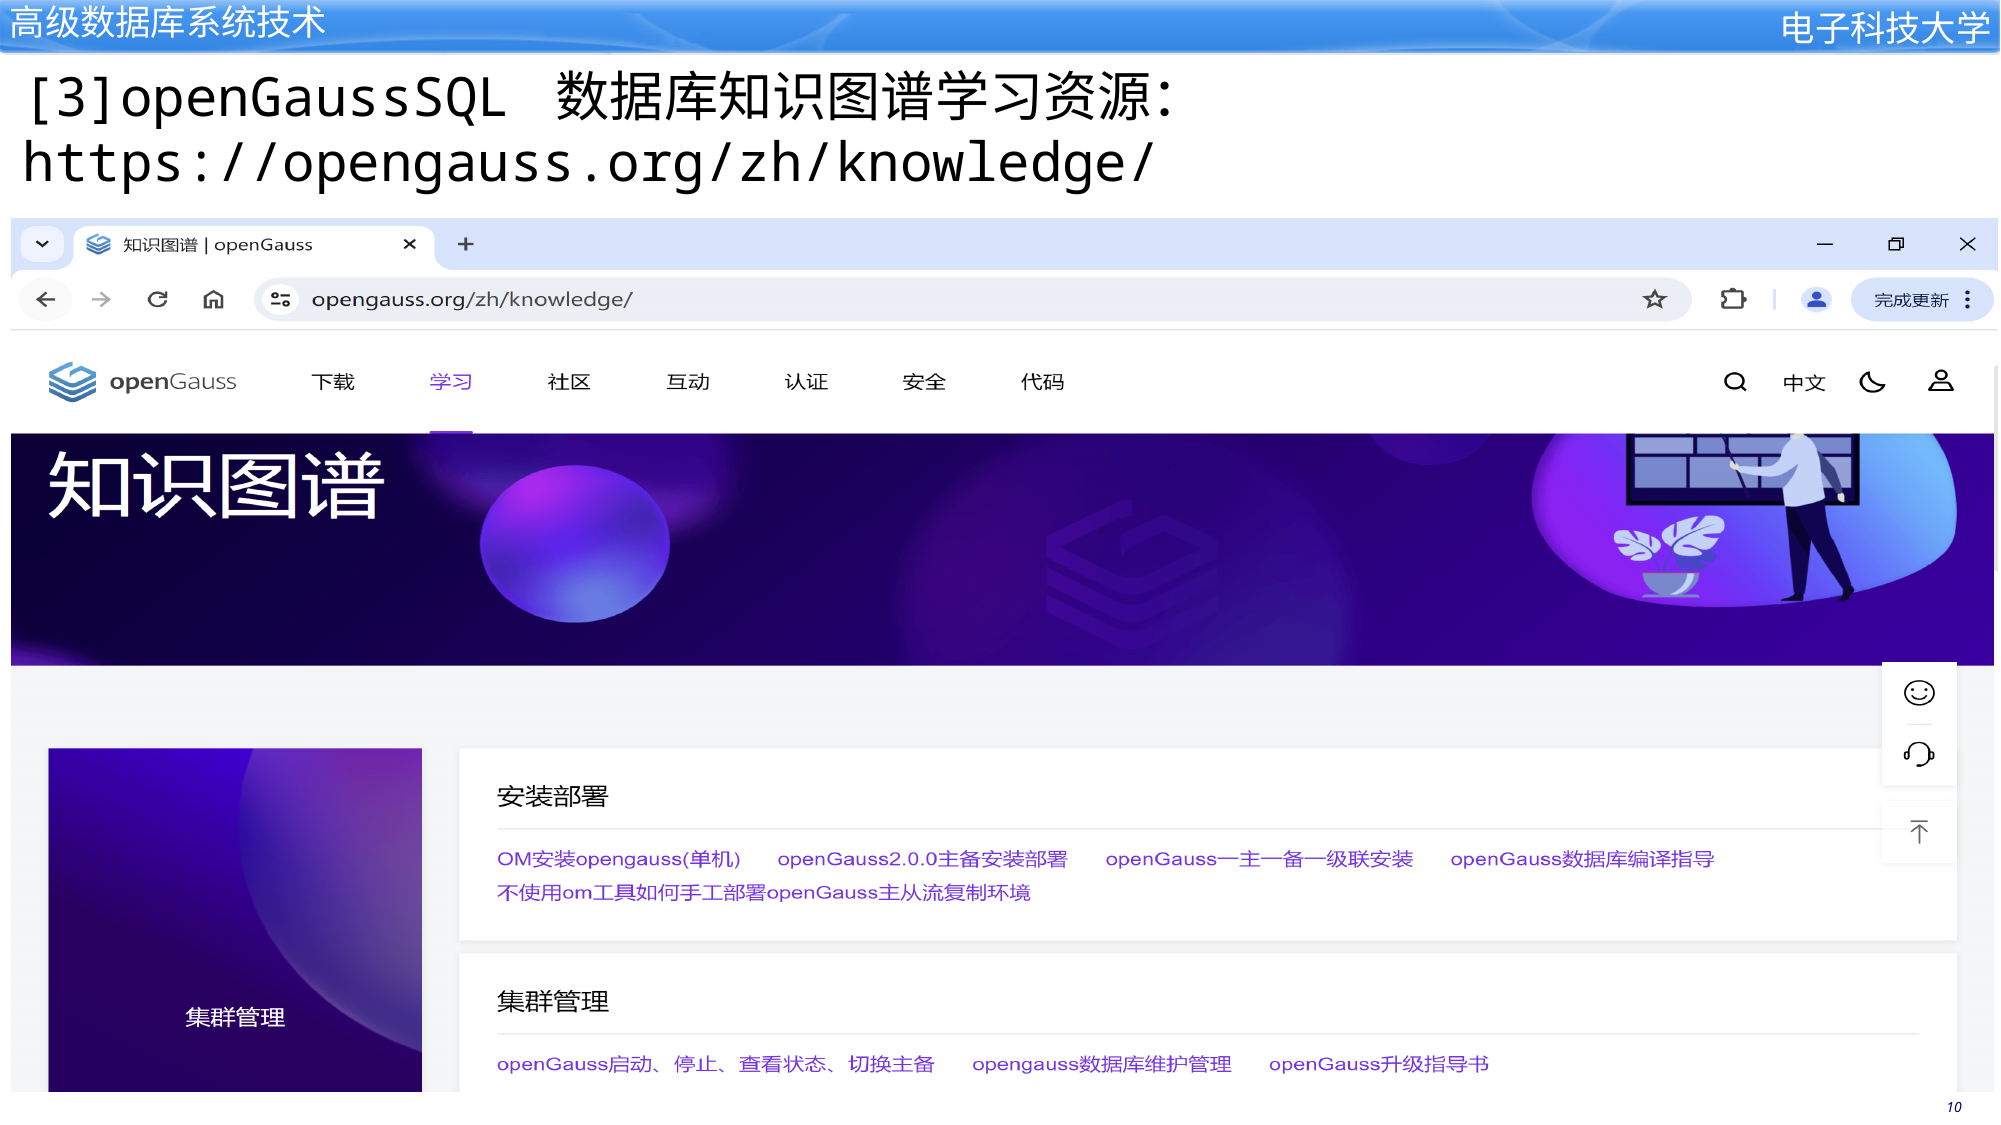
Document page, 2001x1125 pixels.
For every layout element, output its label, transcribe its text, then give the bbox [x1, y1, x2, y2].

text_box [3]openGaussSQL 数据库知识图谱学习资源： https://opengauss.org/zh/knowledge/ [7, 54, 1961, 200]
picture [11, 218, 1998, 1093]
picture [0, 0, 2000, 55]
